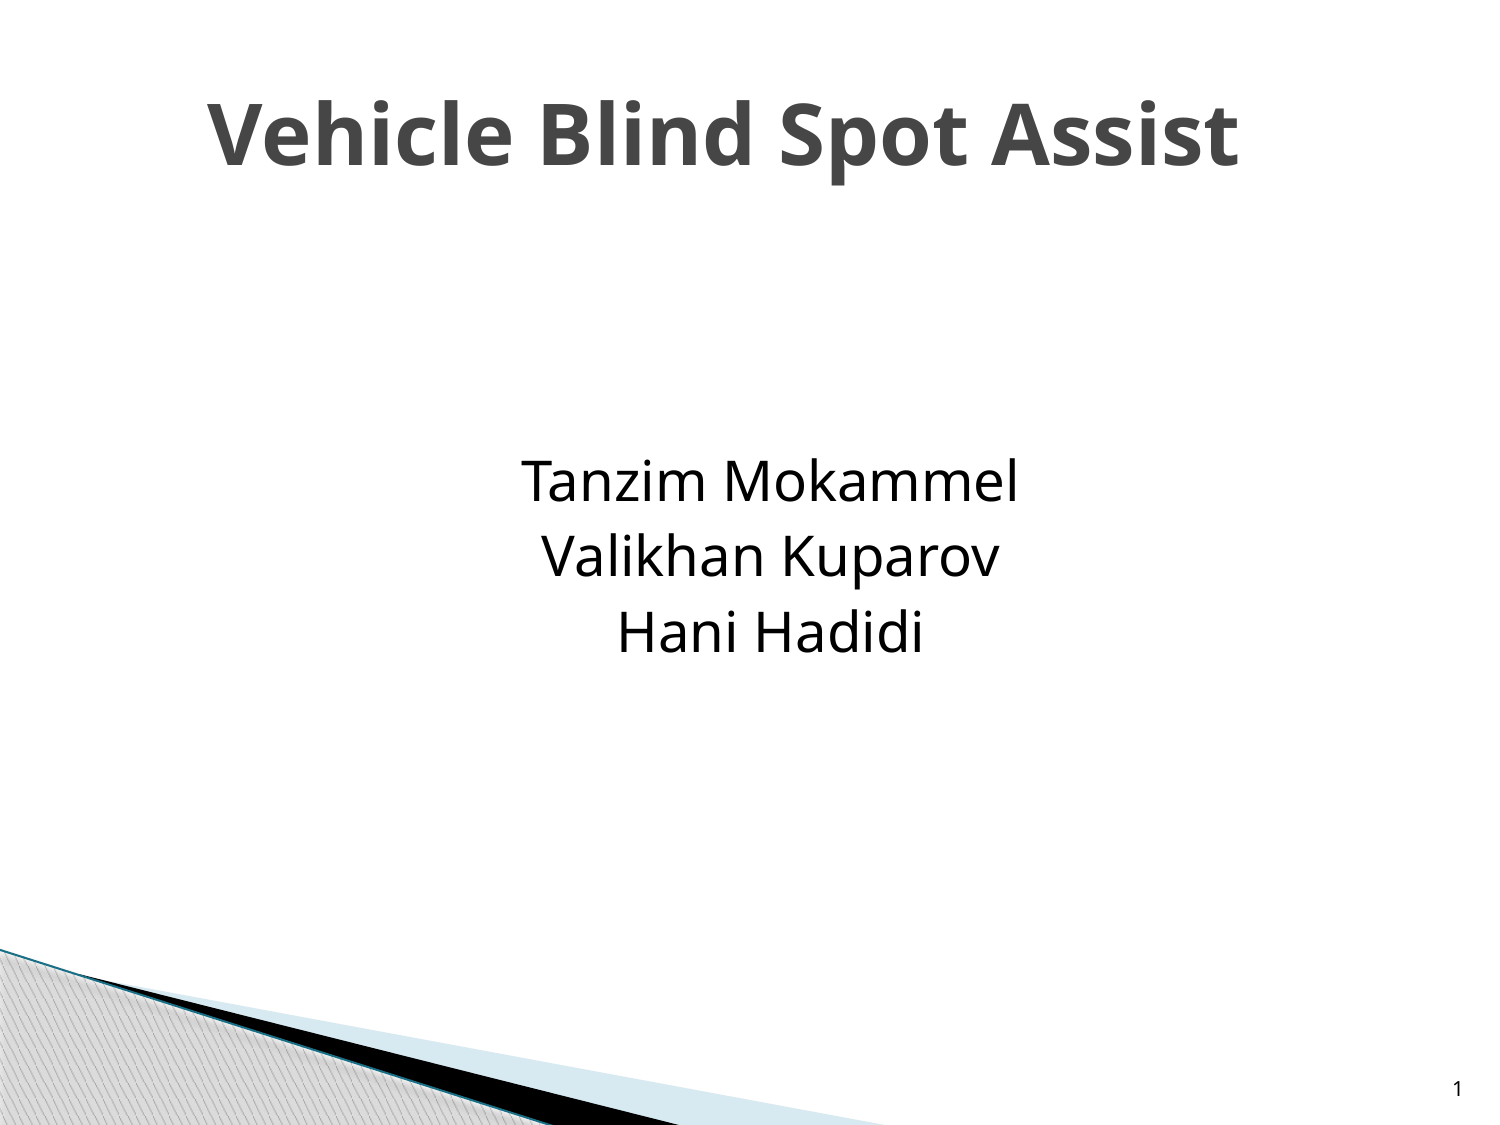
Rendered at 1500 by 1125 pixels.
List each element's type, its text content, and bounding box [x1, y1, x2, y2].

title Vehicle Blind Spot Assist [50, 37, 1400, 225]
list Tanzim Mokammel Valikhan Kuparov Hani Hadidi [337, 437, 1187, 830]
slide_number 1 [1418, 1051, 1479, 1112]
